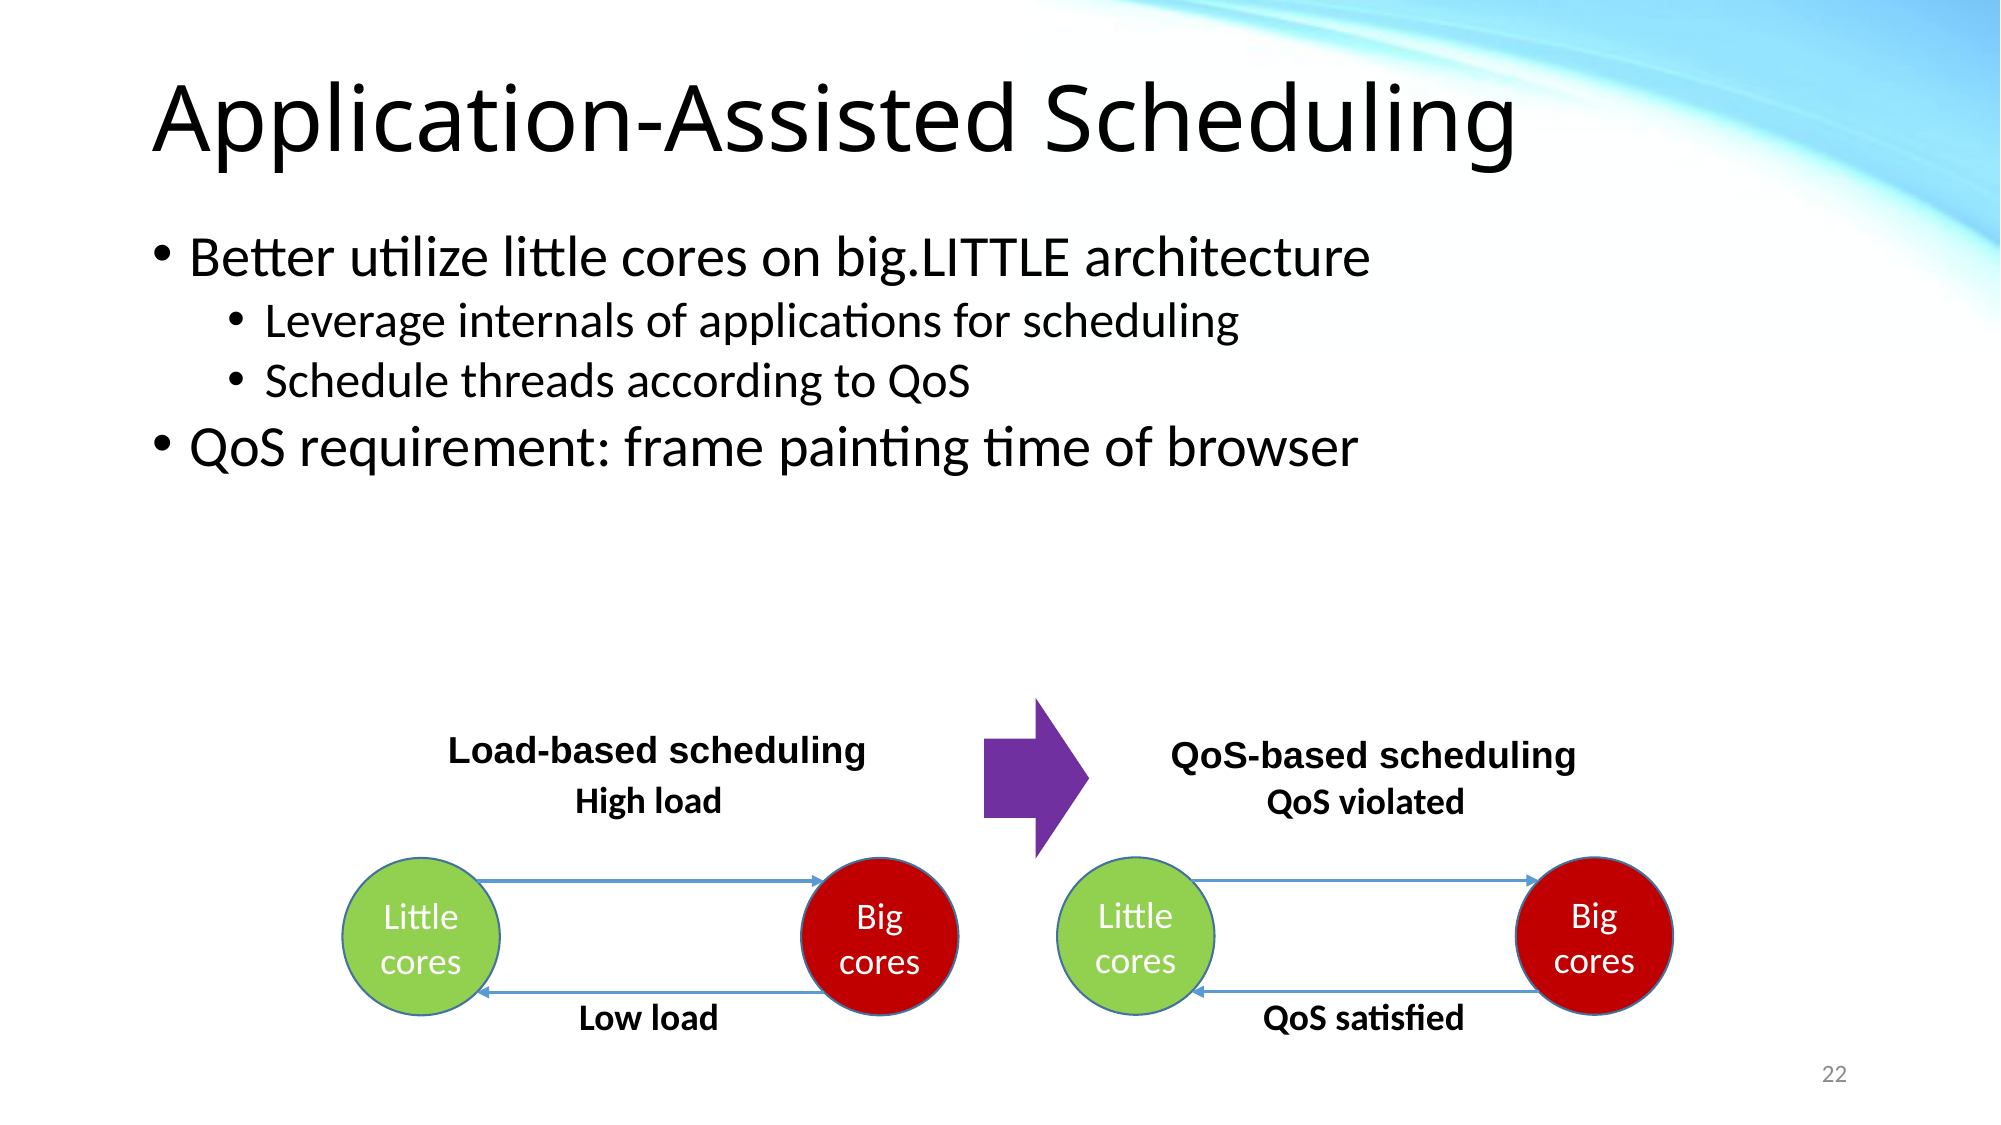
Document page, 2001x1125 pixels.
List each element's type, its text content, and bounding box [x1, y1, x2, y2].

text_box QoS-based scheduling [1155, 723, 1365, 783]
text_box Big cores [1514, 856, 1675, 1016]
text_box Little cores [341, 856, 501, 1017]
text_box Little cores [1056, 856, 1216, 1016]
text_box QoS violated [1368, 783, 1481, 830]
text_box QoS satisfied [1368, 985, 1481, 1046]
picture [1027, 0, 2000, 347]
list Better utilize little cores on big.LITTLE architecture Leverage internals of applications for scheduling Schedule threads according to QoS QoS requirement: frame painting time of browser [137, 210, 1863, 1014]
text_box High load [653, 779, 738, 828]
text_box Load-based scheduling [433, 718, 650, 779]
text_box [984, 697, 1090, 859]
text_box QoS satisfied [1248, 985, 1365, 1046]
text_box QoS violated [1252, 783, 1365, 830]
slide_number 22 [1412, 1042, 1863, 1103]
text_box Low load [564, 985, 650, 1046]
text_box Big cores [800, 856, 960, 1017]
text_box Load-based scheduling [653, 718, 883, 779]
text_box QoS-based scheduling [1368, 723, 1593, 783]
text_box Low load [653, 985, 734, 1046]
text_box High load [560, 779, 650, 828]
title Application-Assisted Scheduling [137, 49, 1863, 194]
